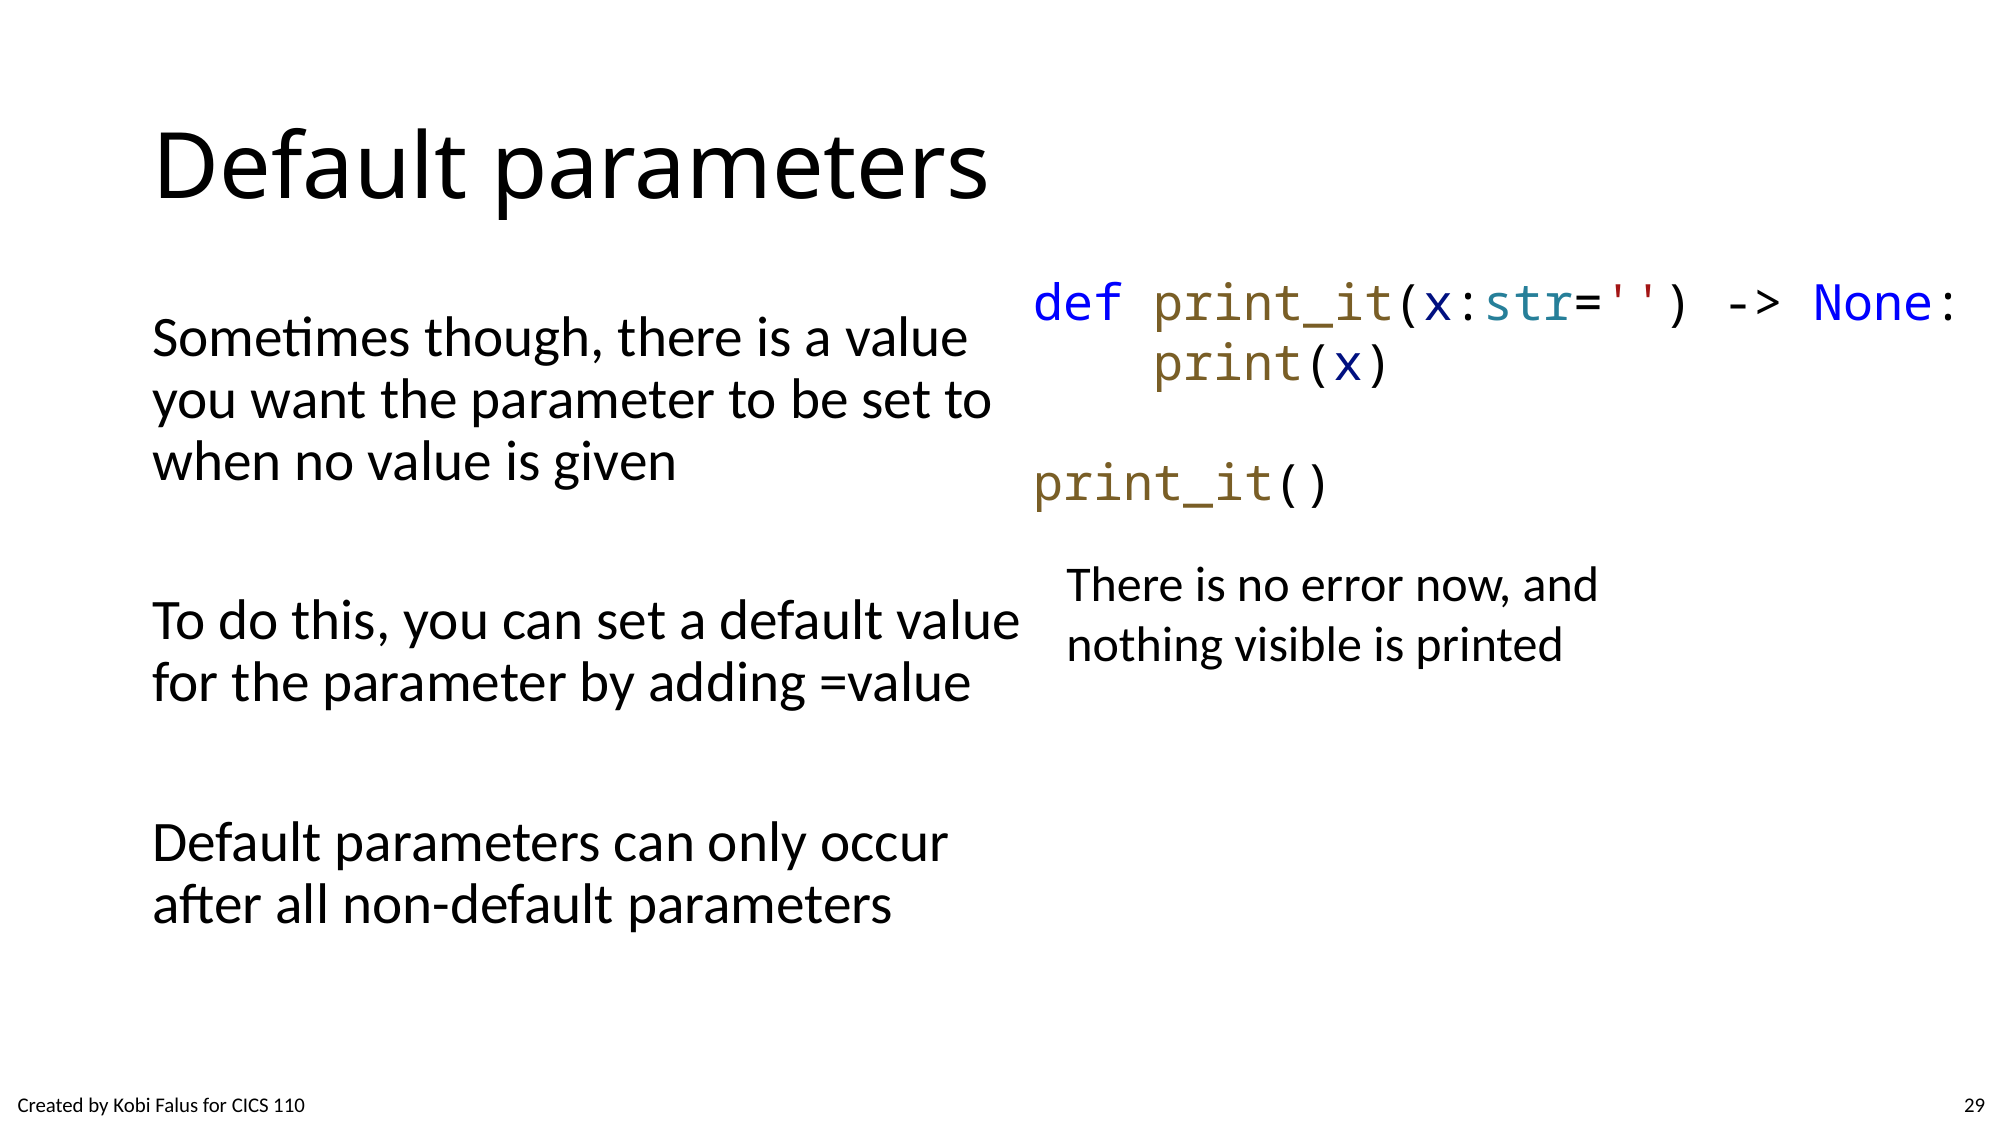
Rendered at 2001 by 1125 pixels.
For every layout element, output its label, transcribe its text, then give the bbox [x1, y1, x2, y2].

title Default parameters [137, 59, 1863, 278]
list Sometimes though, there is a value you want the parameter to be set to when no value is given To do this, you can set a default value for the parameter by adding =value Default parameters can only occur after all non-default parameters [137, 299, 1044, 1014]
text_box def print_it(x:str='') -> None: print(x) print_it() [1019, 262, 1979, 518]
text_box There is no error now, and nothing visible is printed [1051, 543, 1630, 679]
